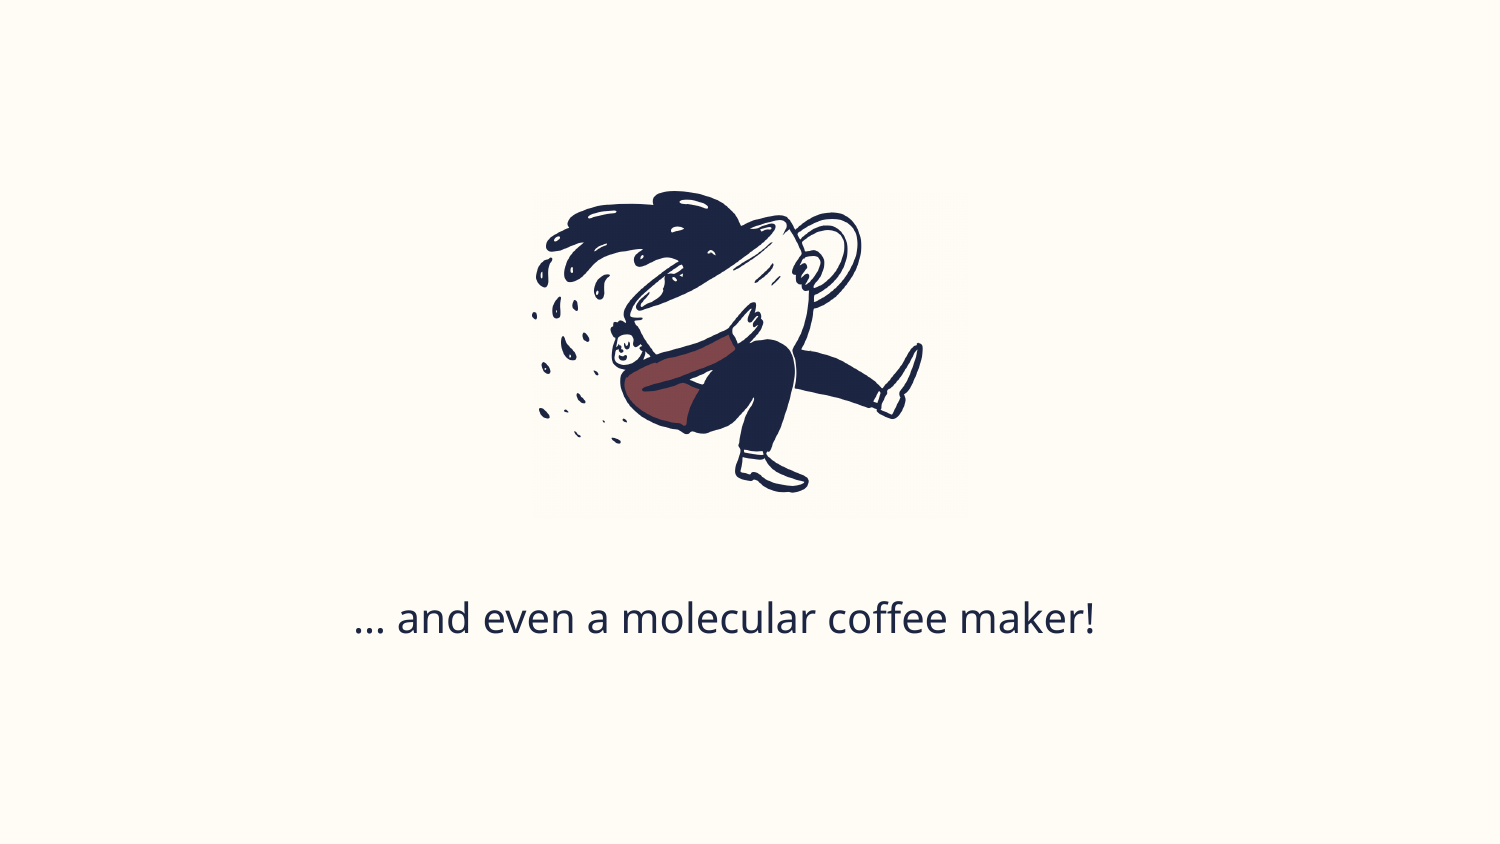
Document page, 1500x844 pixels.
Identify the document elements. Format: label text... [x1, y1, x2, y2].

text_box … and even a molecular coffee maker! [338, 576, 1220, 662]
picture [532, 191, 968, 518]
